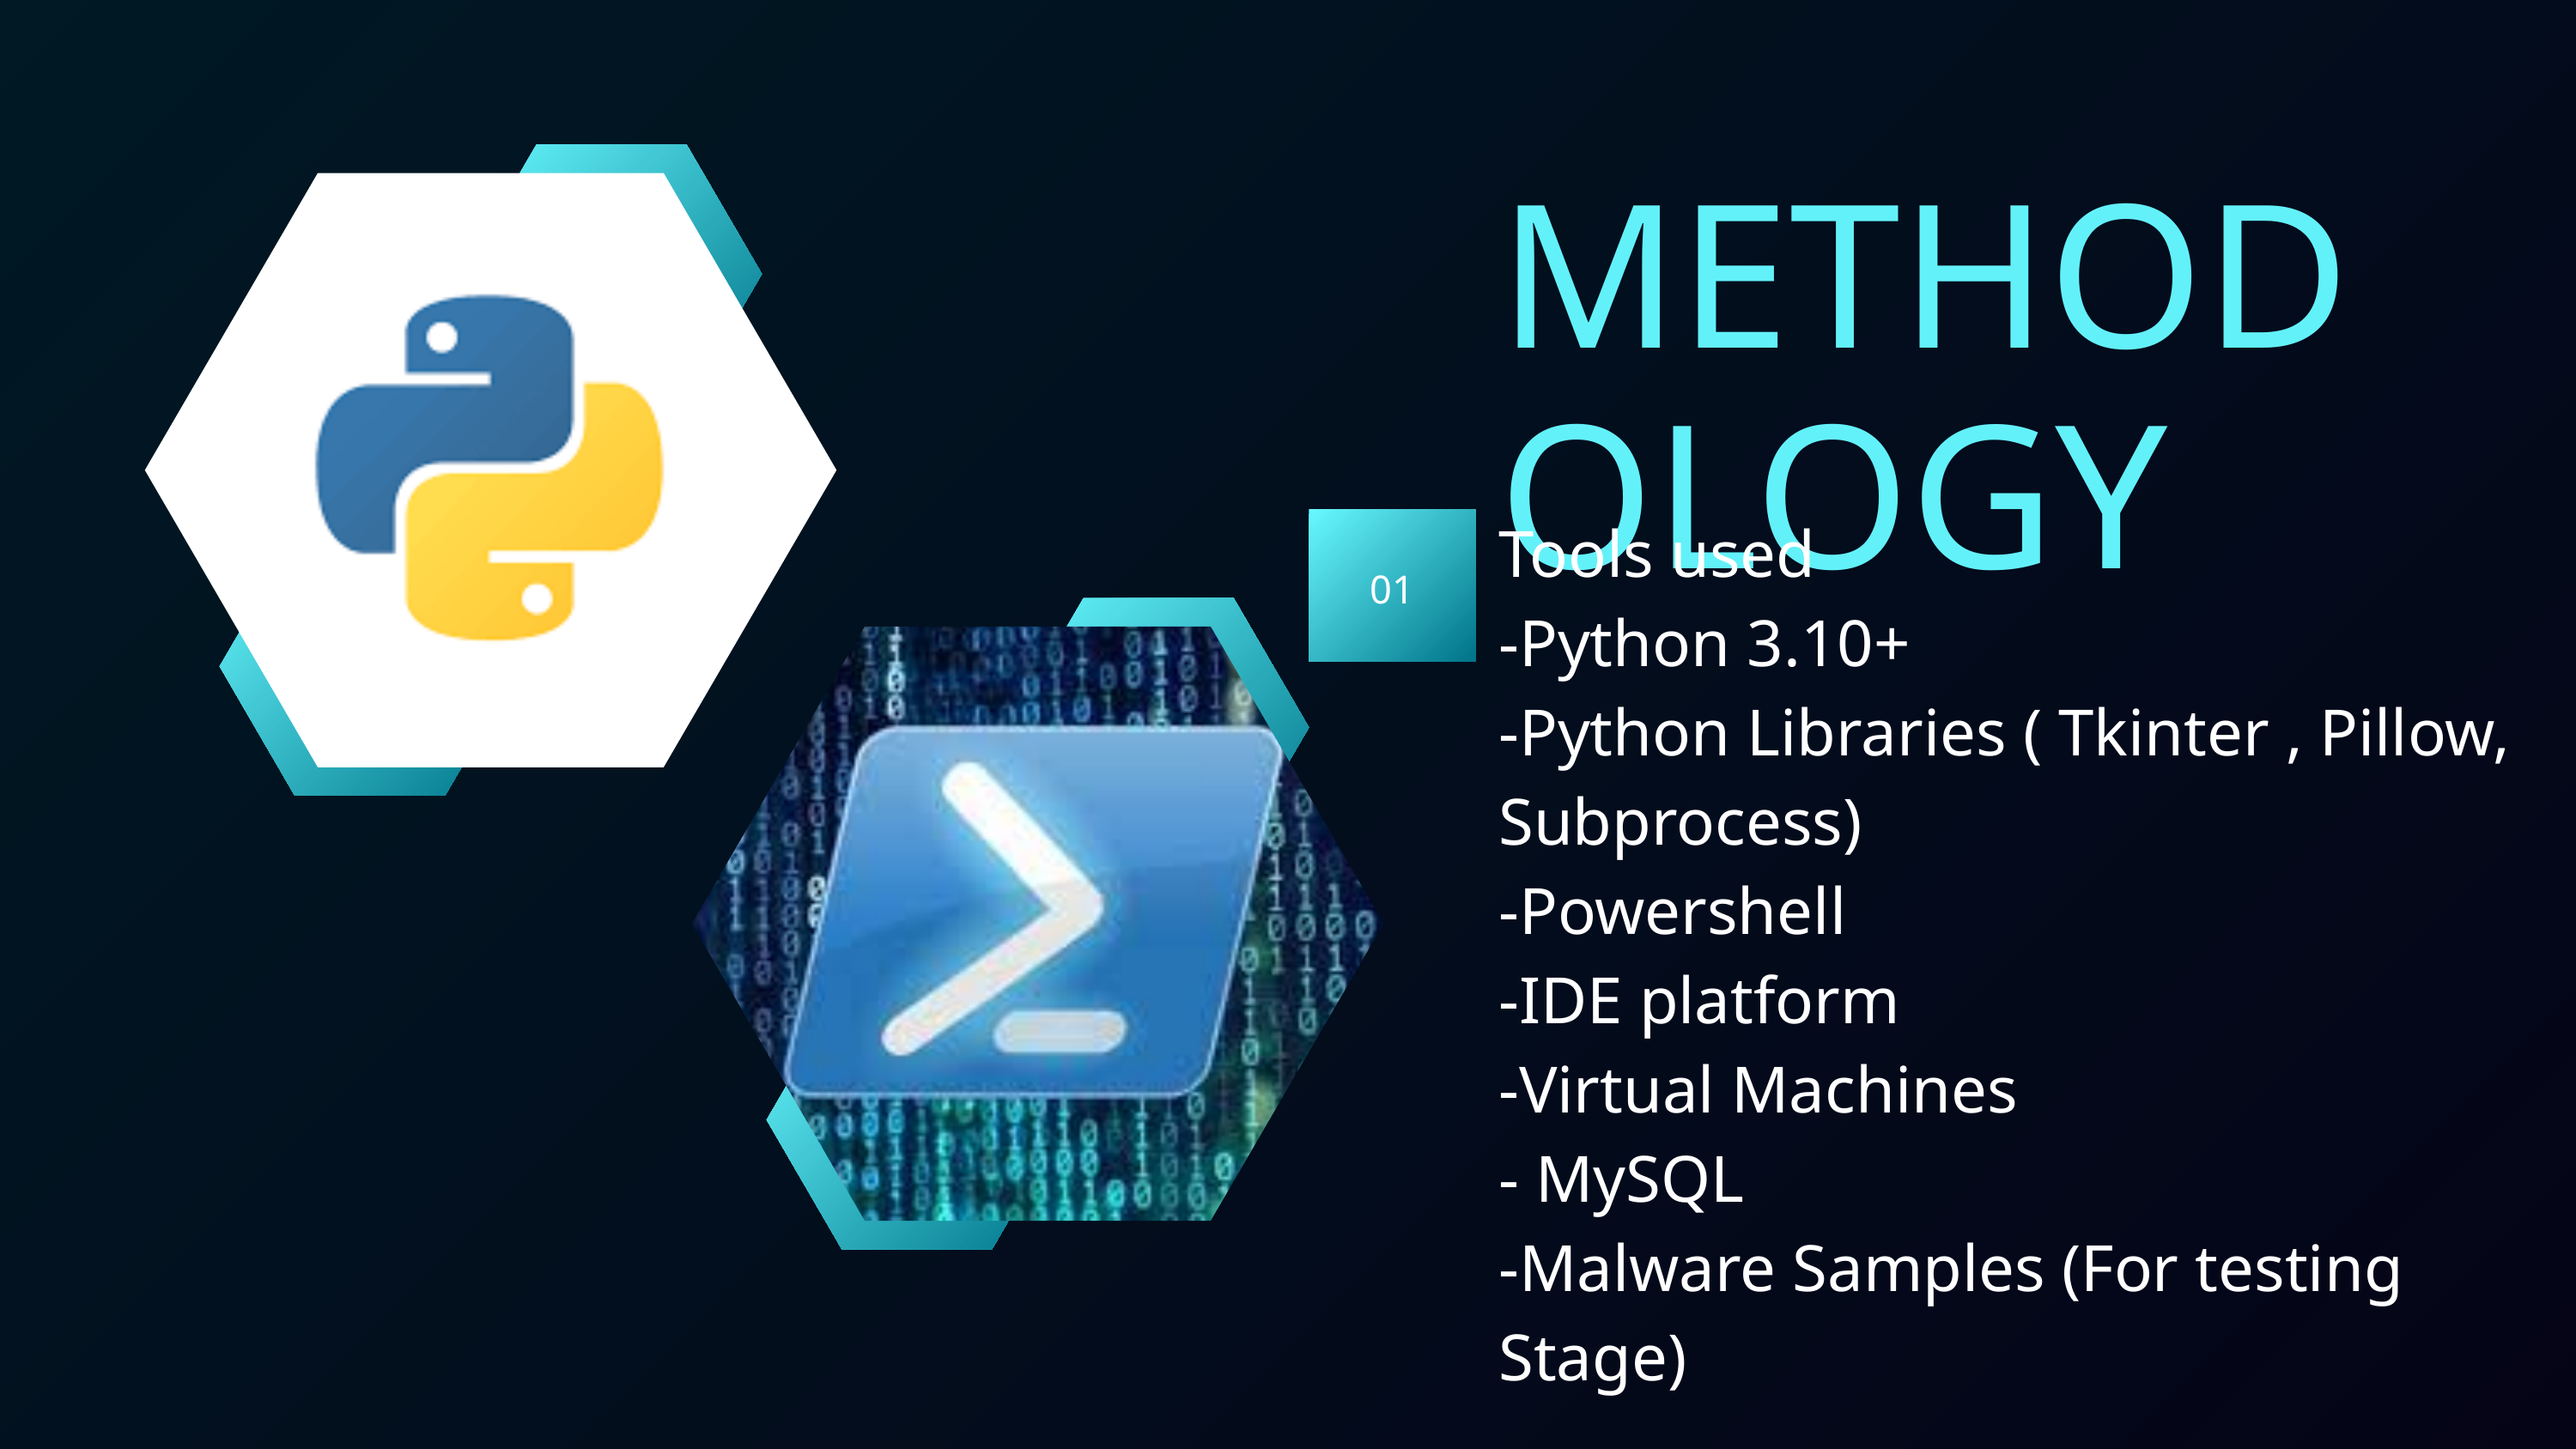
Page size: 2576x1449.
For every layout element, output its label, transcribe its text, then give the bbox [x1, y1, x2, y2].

text_box Tools used -Python 3.10+ -Python Libraries ( Tkinter , Pillow, Subprocess) -Powershell -IDE platform -Virtual Machines - MySQL -Malware Samples (For testing Stage) [1498, 500, 2566, 1449]
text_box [766, 1229, 1068, 1250]
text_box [144, 173, 837, 768]
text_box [1309, 509, 1476, 662]
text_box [691, 626, 1384, 1222]
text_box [460, 144, 762, 171]
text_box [219, 775, 521, 796]
text_box METHODOLOGY [1498, 167, 2432, 500]
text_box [1007, 597, 1303, 625]
